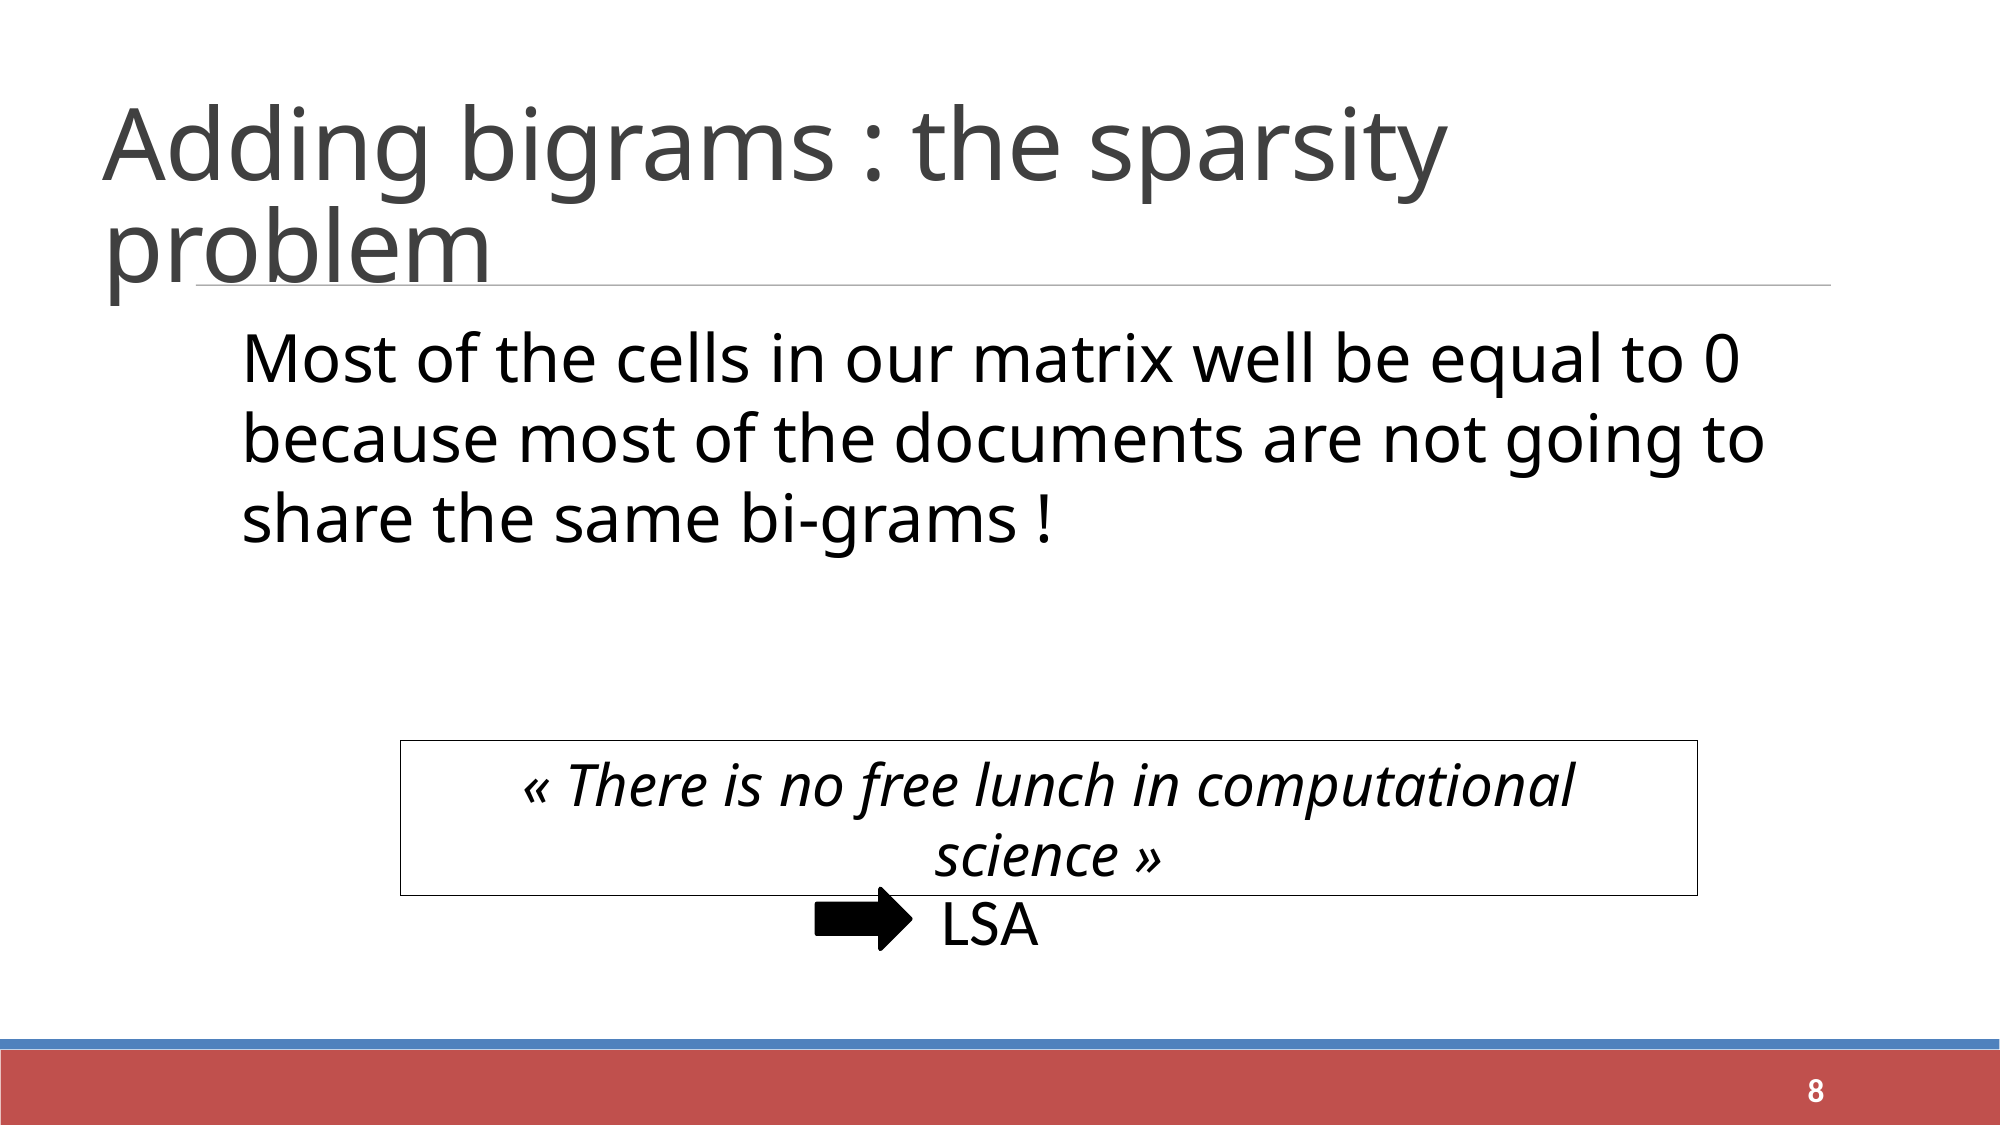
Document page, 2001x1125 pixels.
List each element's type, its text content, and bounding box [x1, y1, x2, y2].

text_box Adding bigrams : the sparsity problem [88, 91, 1814, 309]
text_box « There is no free lunch in computational science » [400, 740, 1698, 896]
text_box Most of the cells in our matrix well be equal to 0 because most of the documents are not going to share the same bi-grams ! [226, 308, 1920, 564]
text_box LSA [927, 871, 1057, 1046]
text_box [814, 886, 913, 951]
text_box <number> [1624, 1059, 1840, 1120]
